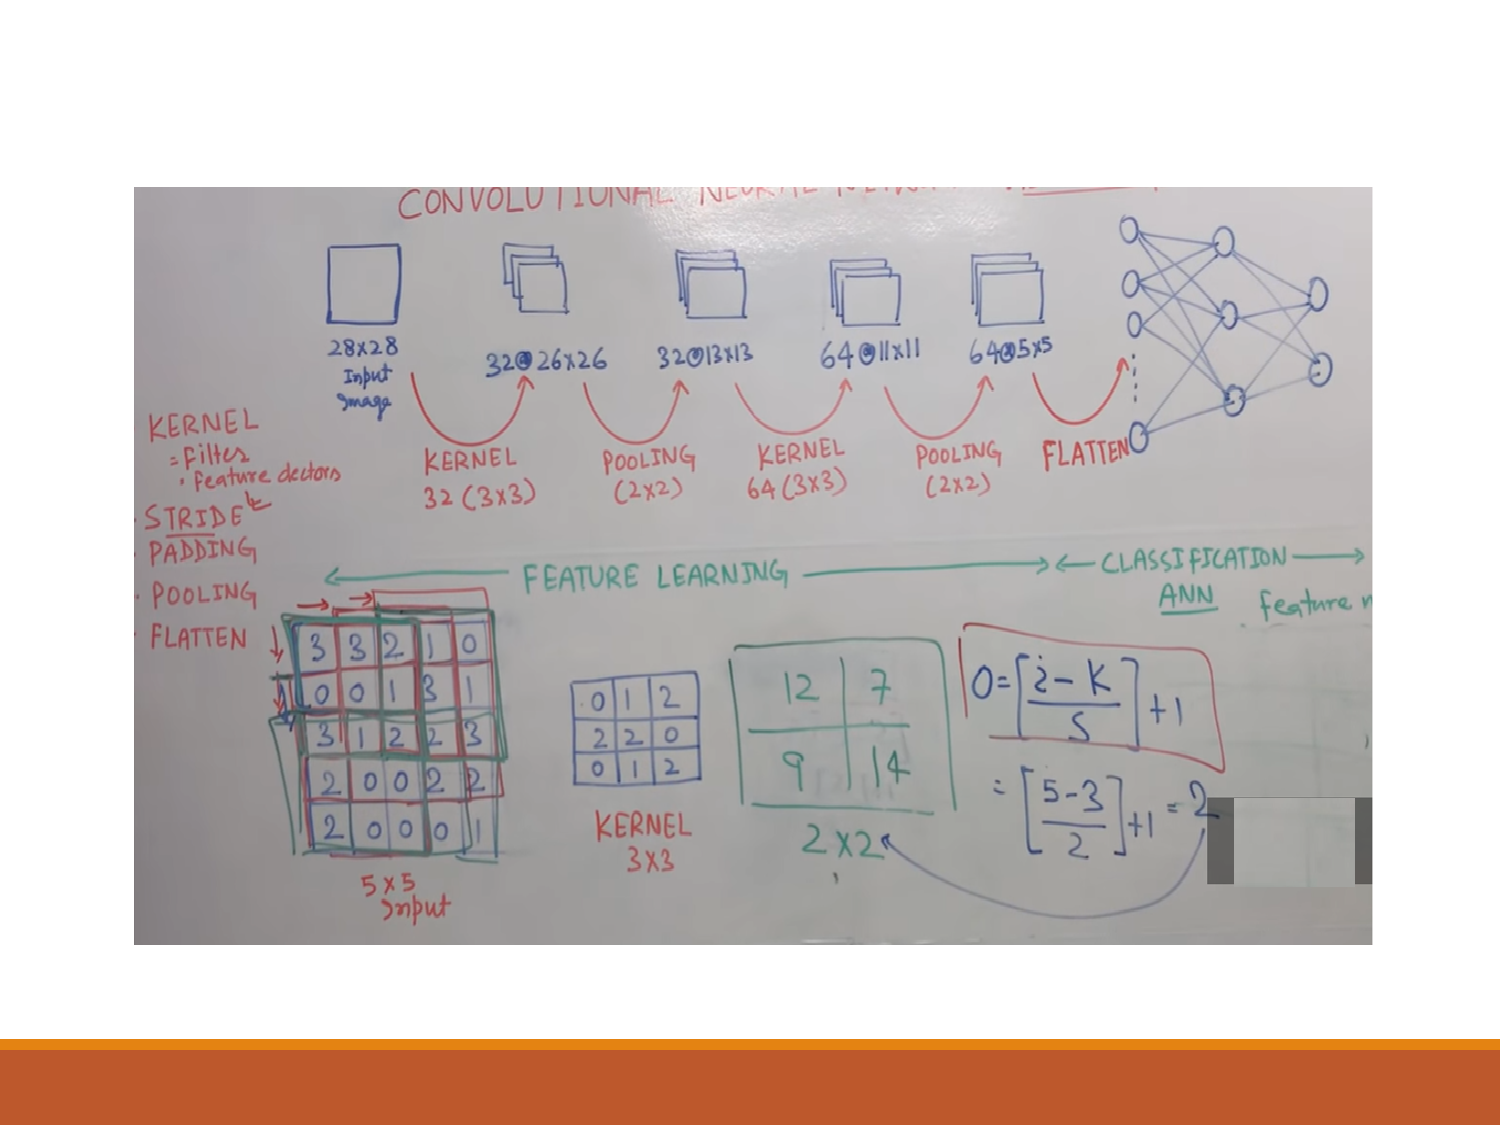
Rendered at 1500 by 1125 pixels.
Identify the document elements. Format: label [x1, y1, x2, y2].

list [134, 186, 1373, 948]
